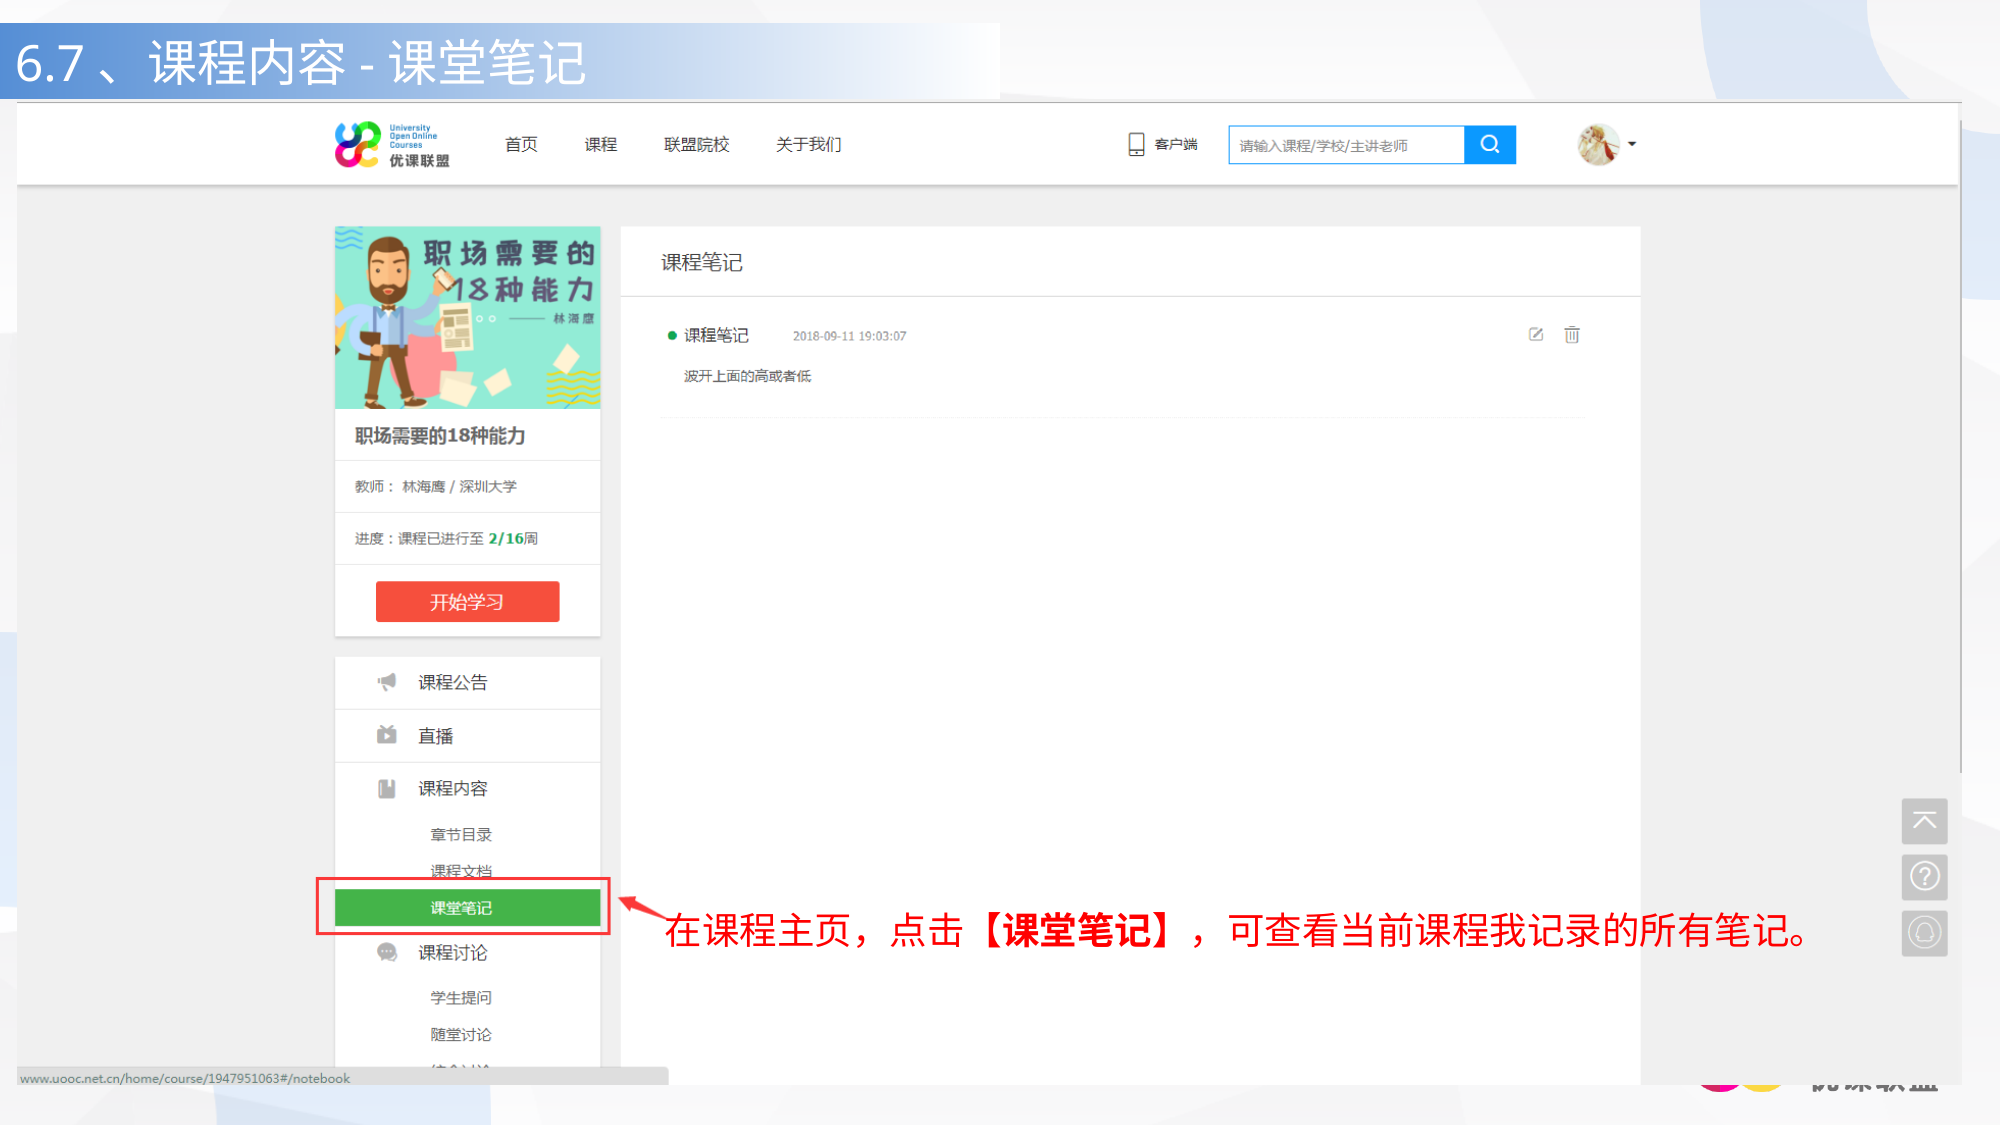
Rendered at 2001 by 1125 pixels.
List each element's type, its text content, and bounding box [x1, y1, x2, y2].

picture [0, 0, 2000, 1125]
text_box 6.7、课程内容-课堂笔记 [0, 23, 1000, 99]
